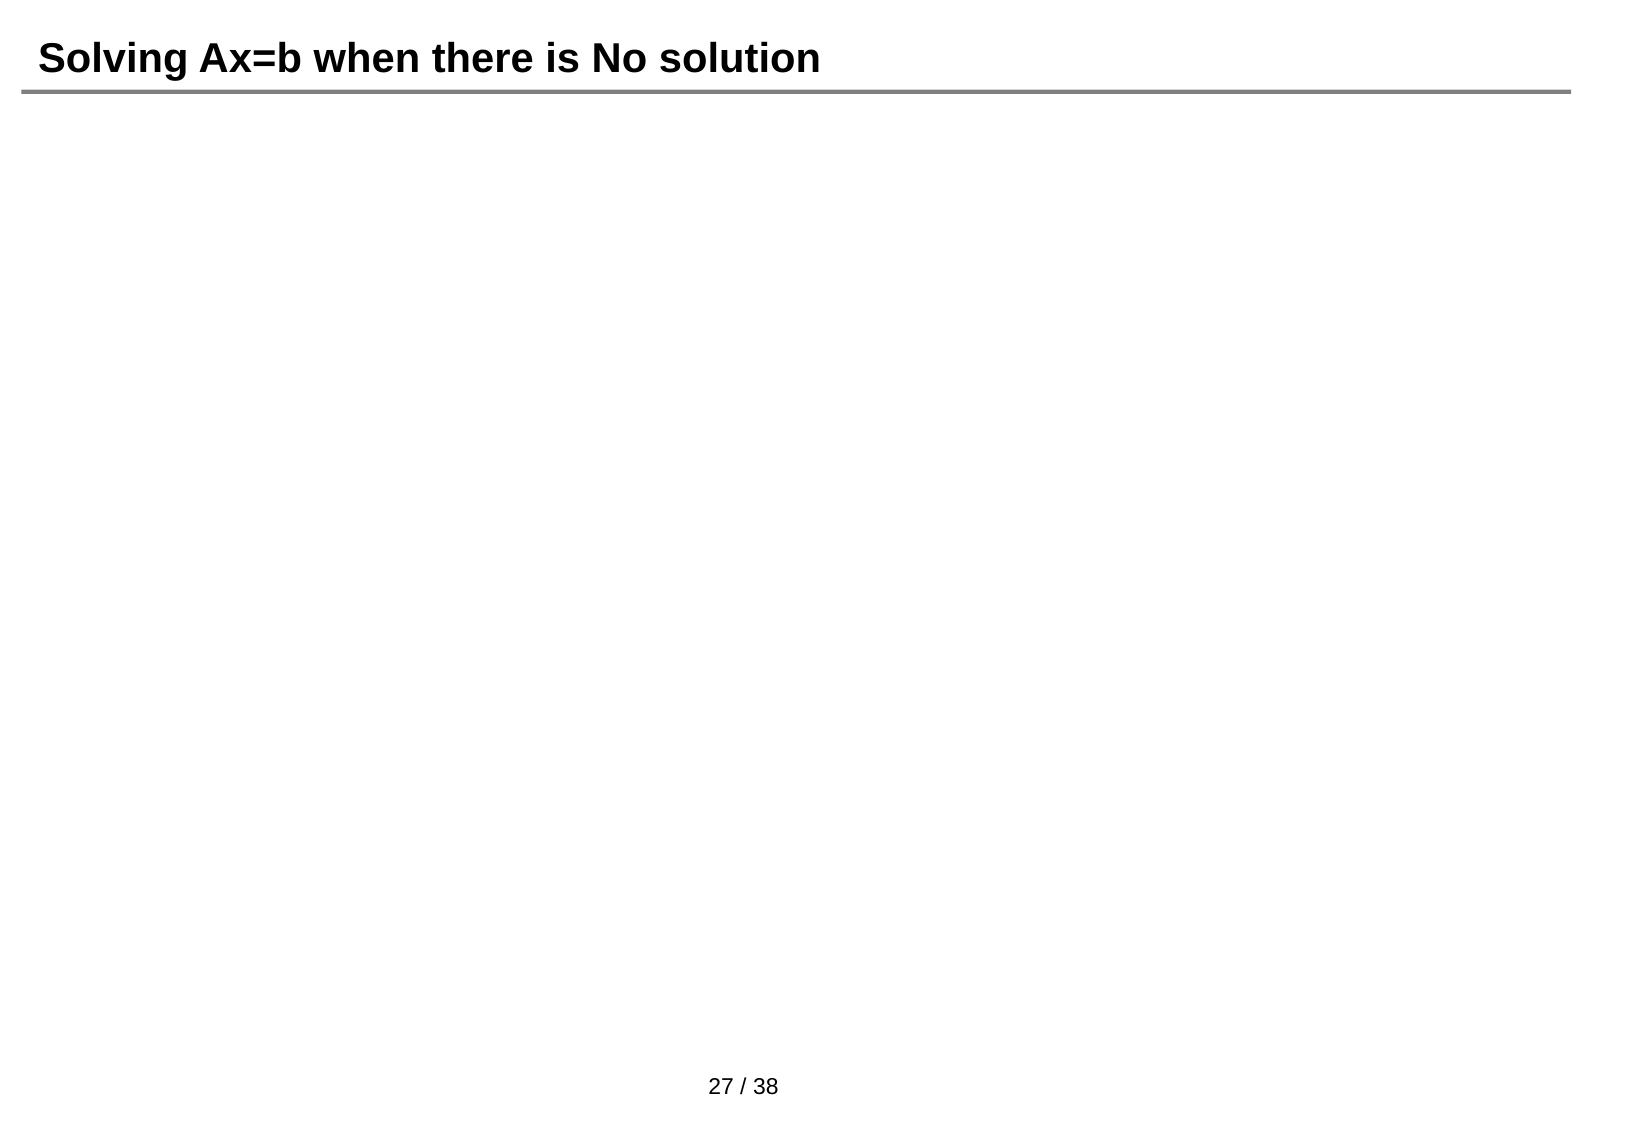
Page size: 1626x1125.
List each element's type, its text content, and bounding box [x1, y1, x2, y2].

title Solving Ax=b when there is No solution [22, 21, 1179, 91]
